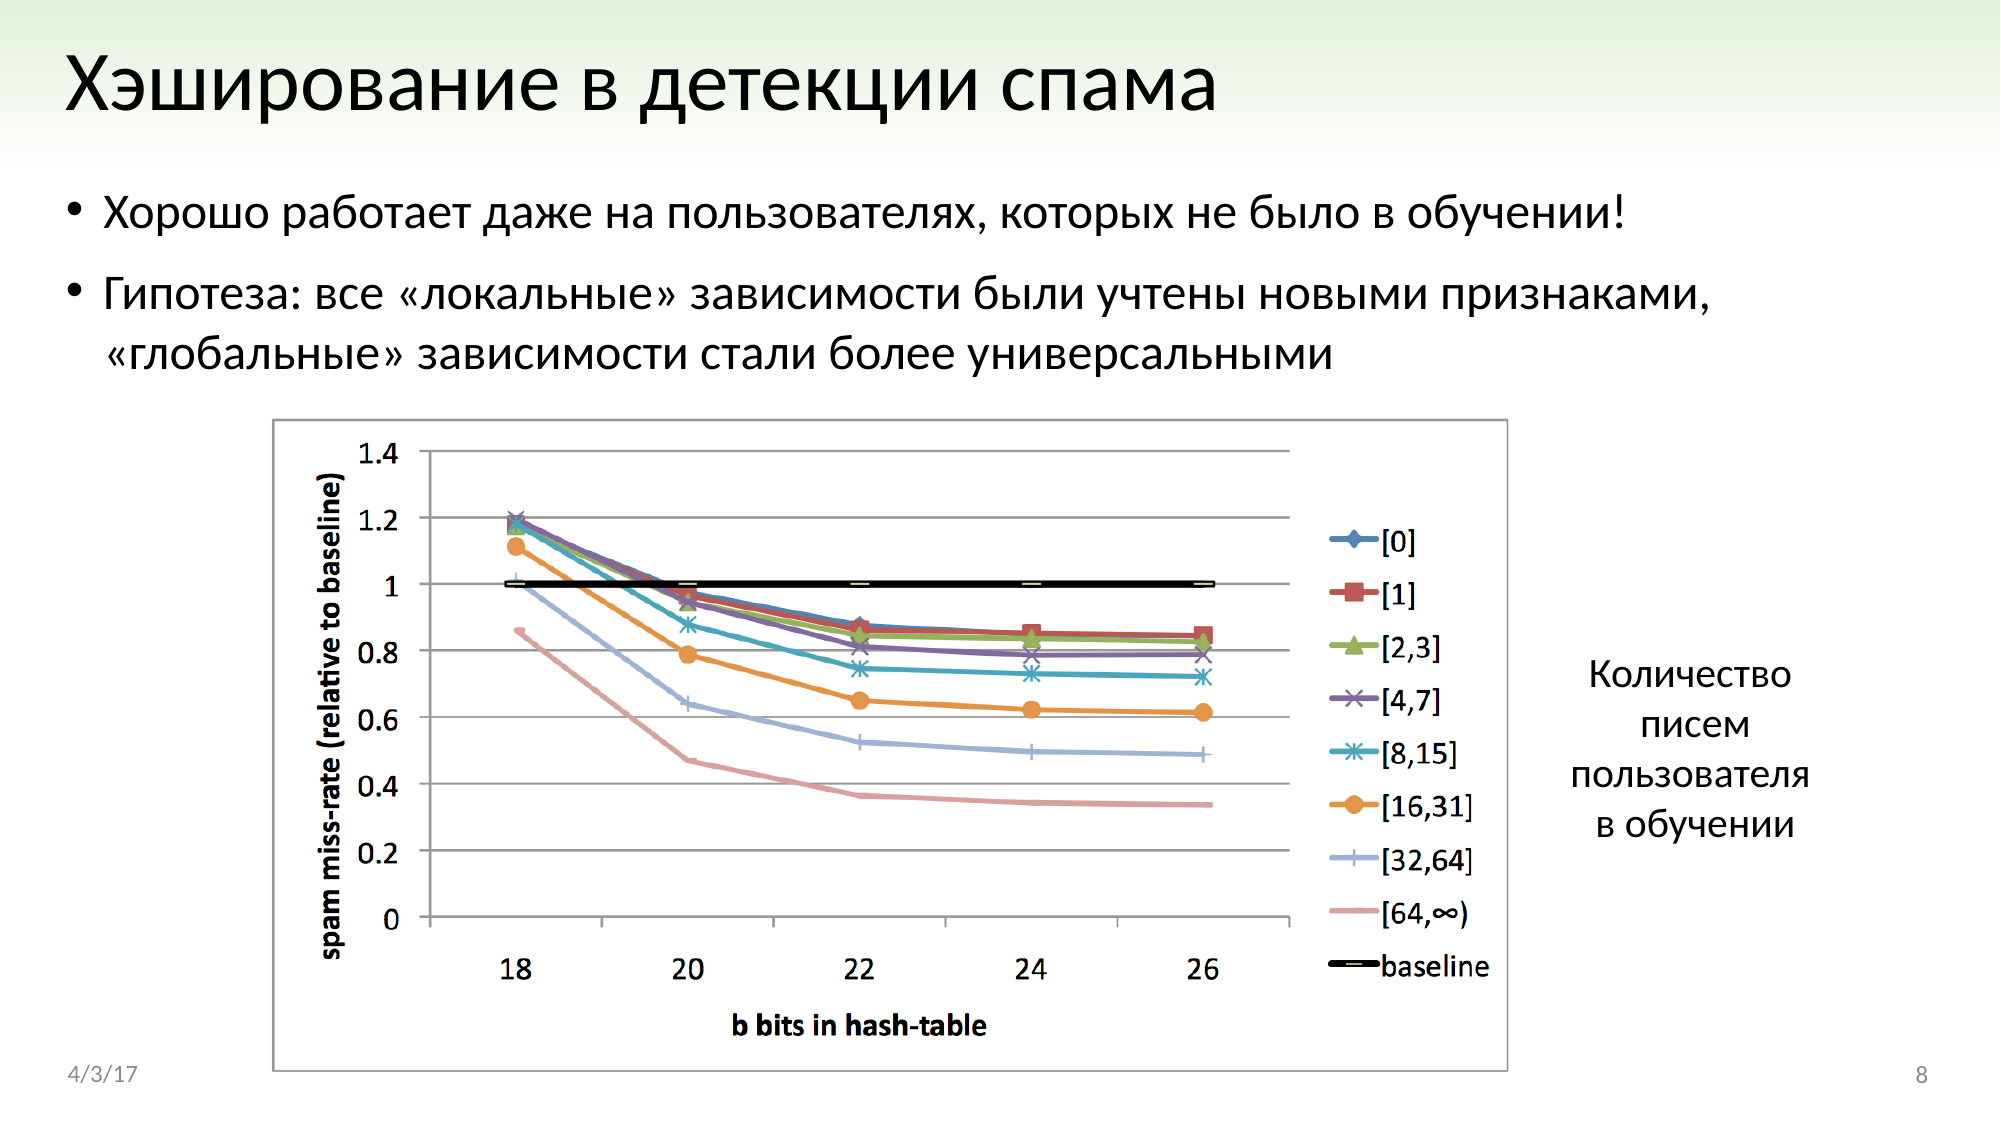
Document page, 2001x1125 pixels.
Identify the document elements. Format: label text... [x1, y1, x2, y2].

list Хорошо работает даже на пользователях, которых не было в обучении! Гипотеза: все «локальные» зависимости были учтены новыми признаками, «глобальные» зависимости стали более универсальными [50, 170, 1943, 1016]
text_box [261, 407, 1869, 1087]
title Хэширование в детекции спама [50, 28, 1943, 137]
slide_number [52, 1042, 503, 1103]
slide_number 8 [1493, 1044, 1944, 1104]
